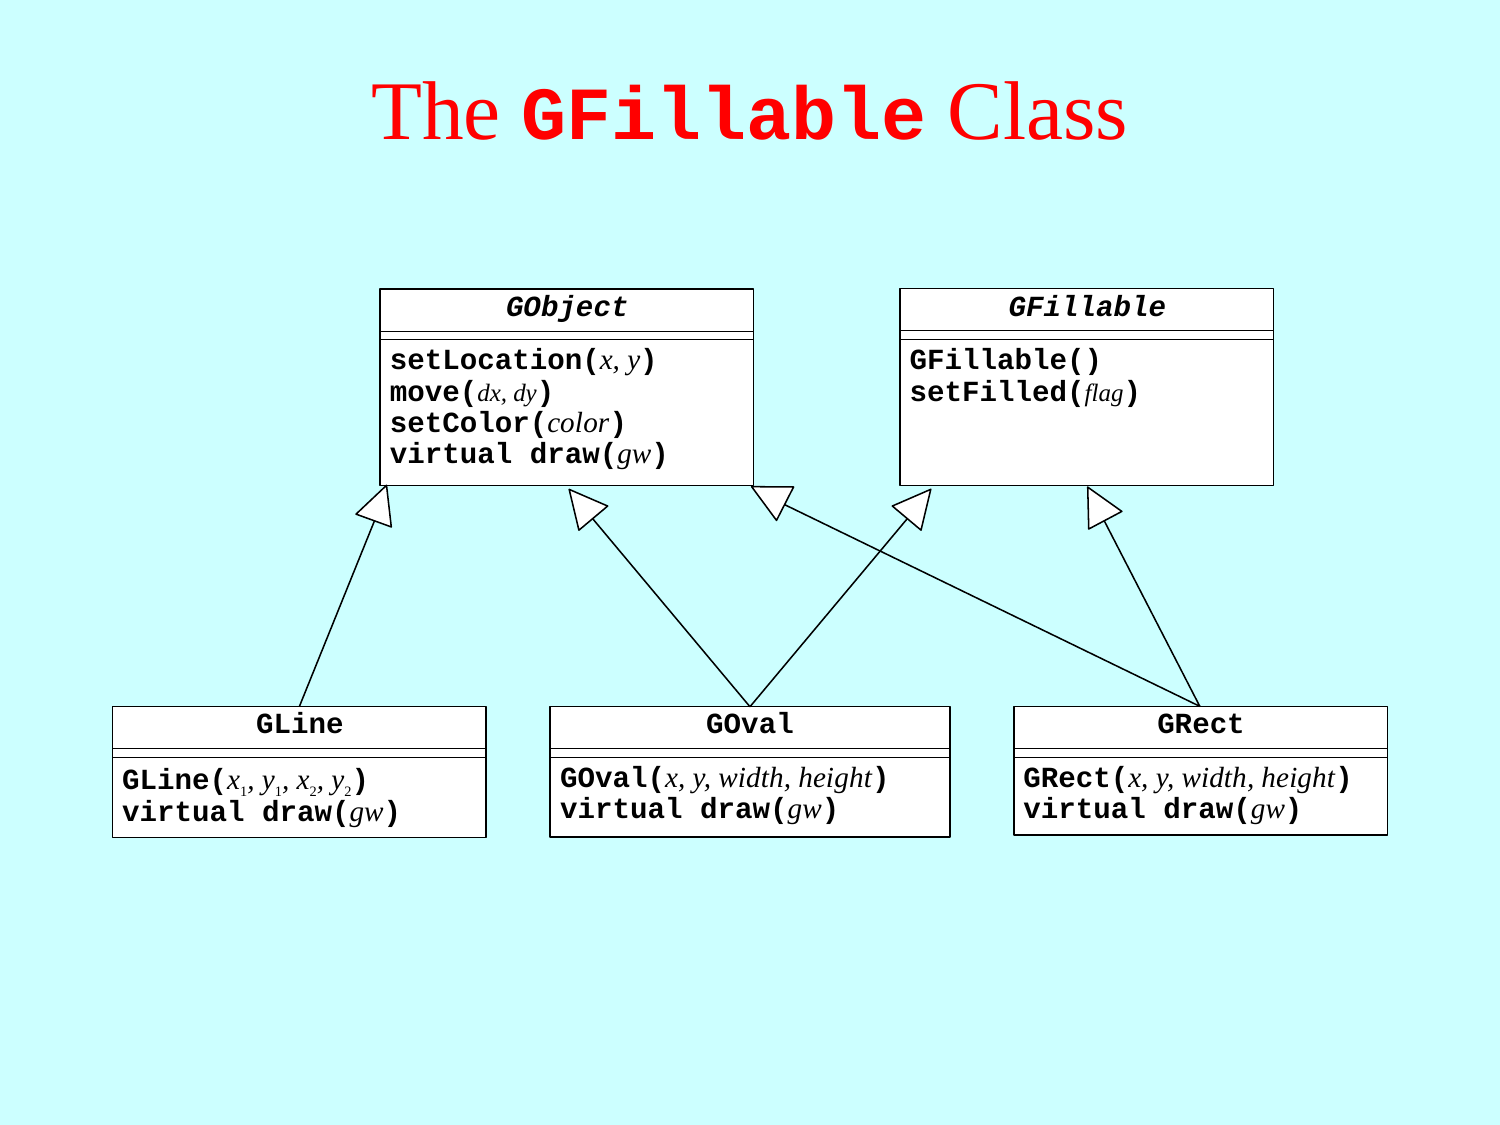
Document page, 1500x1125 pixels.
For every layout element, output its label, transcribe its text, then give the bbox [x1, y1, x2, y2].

text_box [899, 415, 1274, 486]
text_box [562, 484, 748, 707]
text_box [380, 478, 754, 486]
text_box GRect [1014, 701, 1388, 748]
text_box setLocation(x, y) move(dx, dy) setColor(color) virtual draw(gw) [375, 337, 756, 478]
text_box [549, 833, 950, 838]
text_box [237, 561, 445, 646]
text_box GOval [549, 701, 950, 748]
title The GFillable Class [0, 12, 1500, 201]
text_box GObject [380, 283, 754, 330]
text_box GFillable [900, 283, 1274, 330]
text_box GLine(x1, y1, x2, y2) virtual draw(gw) [107, 755, 500, 836]
text_box [356, 485, 392, 527]
text_box GLine [113, 701, 487, 748]
text_box GFillable() setFilled(flag) [894, 337, 1275, 415]
text_box [1087, 487, 1104, 498]
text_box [1052, 559, 1248, 660]
text_box GRect(x, y, width, height) virtual draw(gw) [1008, 755, 1400, 833]
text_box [941, 499, 1201, 707]
text_box GOval(x, y, width, height) virtual draw(gw) [545, 755, 951, 833]
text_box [749, 484, 938, 707]
